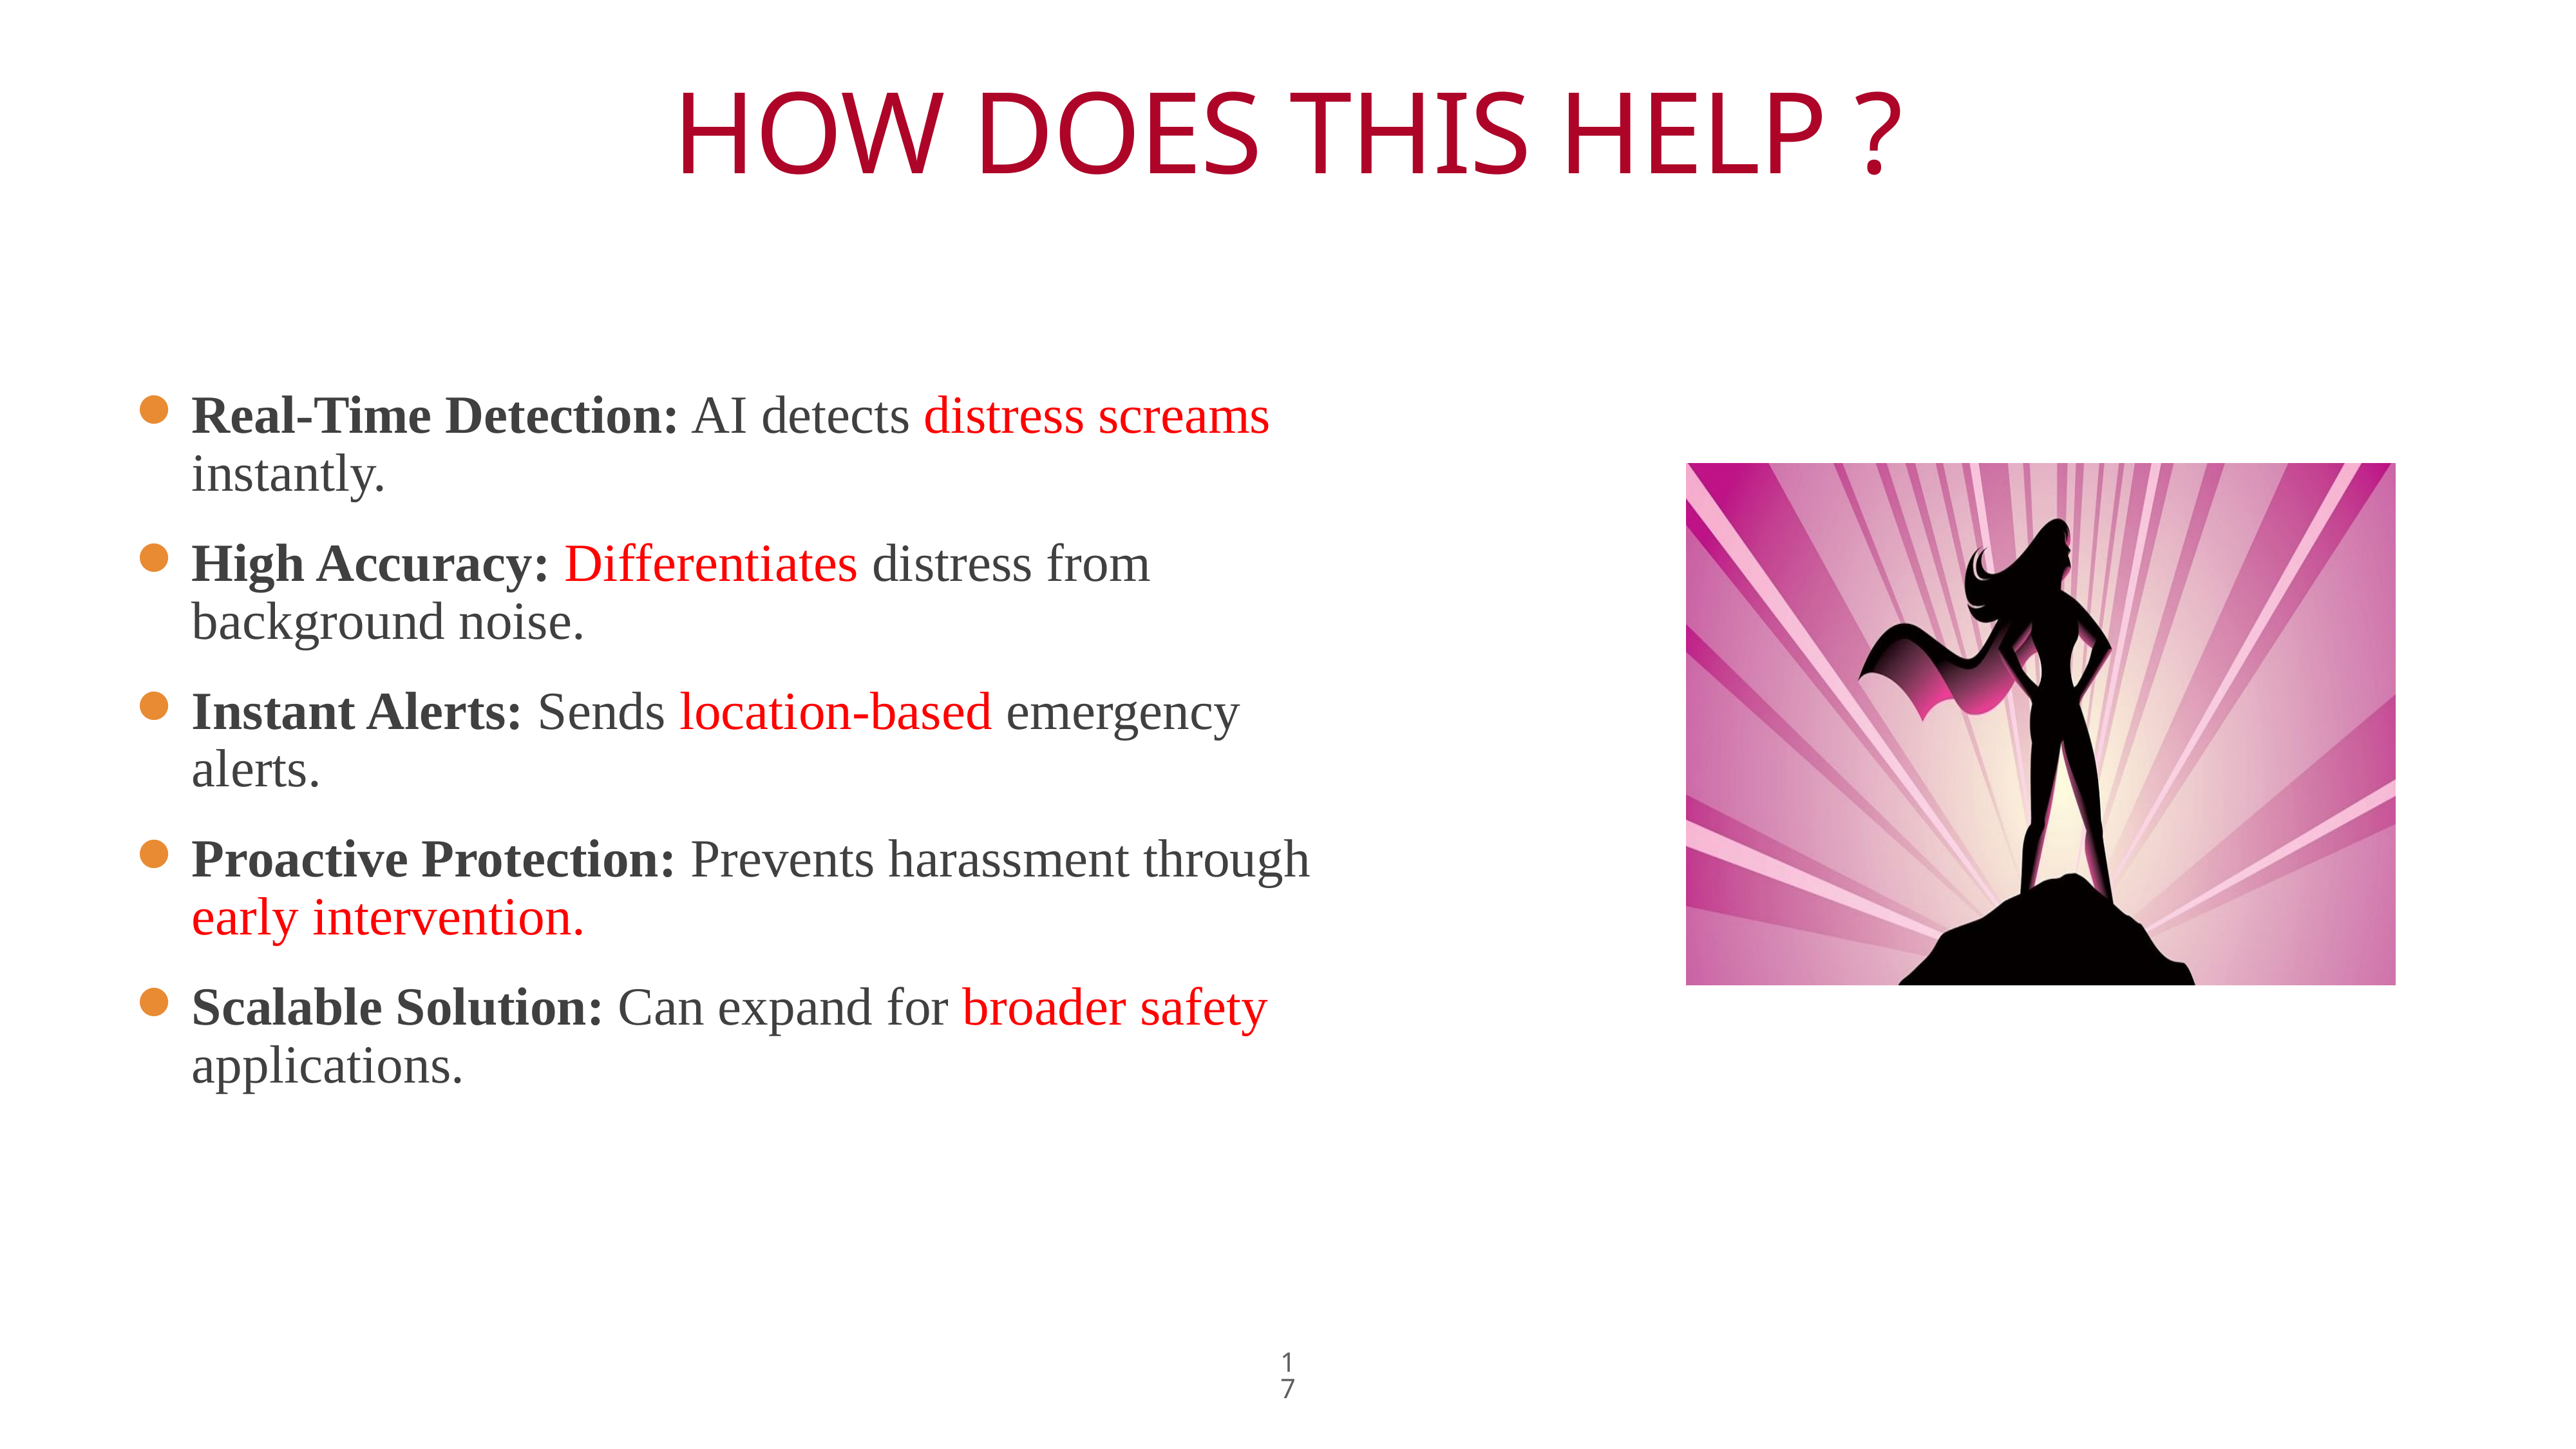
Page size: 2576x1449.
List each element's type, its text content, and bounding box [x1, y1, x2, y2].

picture [1686, 463, 2396, 985]
slide_number 17 [1274, 1341, 1302, 1388]
list Real-Time Detection: AI detects distress screams instantly. High Accuracy: Differentiates distress from background noise. Instant Alerts: Sends location-based emergency alerts. Proactive Protection: Prevents harassment through early intervention. Scalable Solution: Can expand for broader safety applications. [128, 381, 1334, 1321]
title HOW DOES THIS HELP ? [128, 81, 2448, 265]
